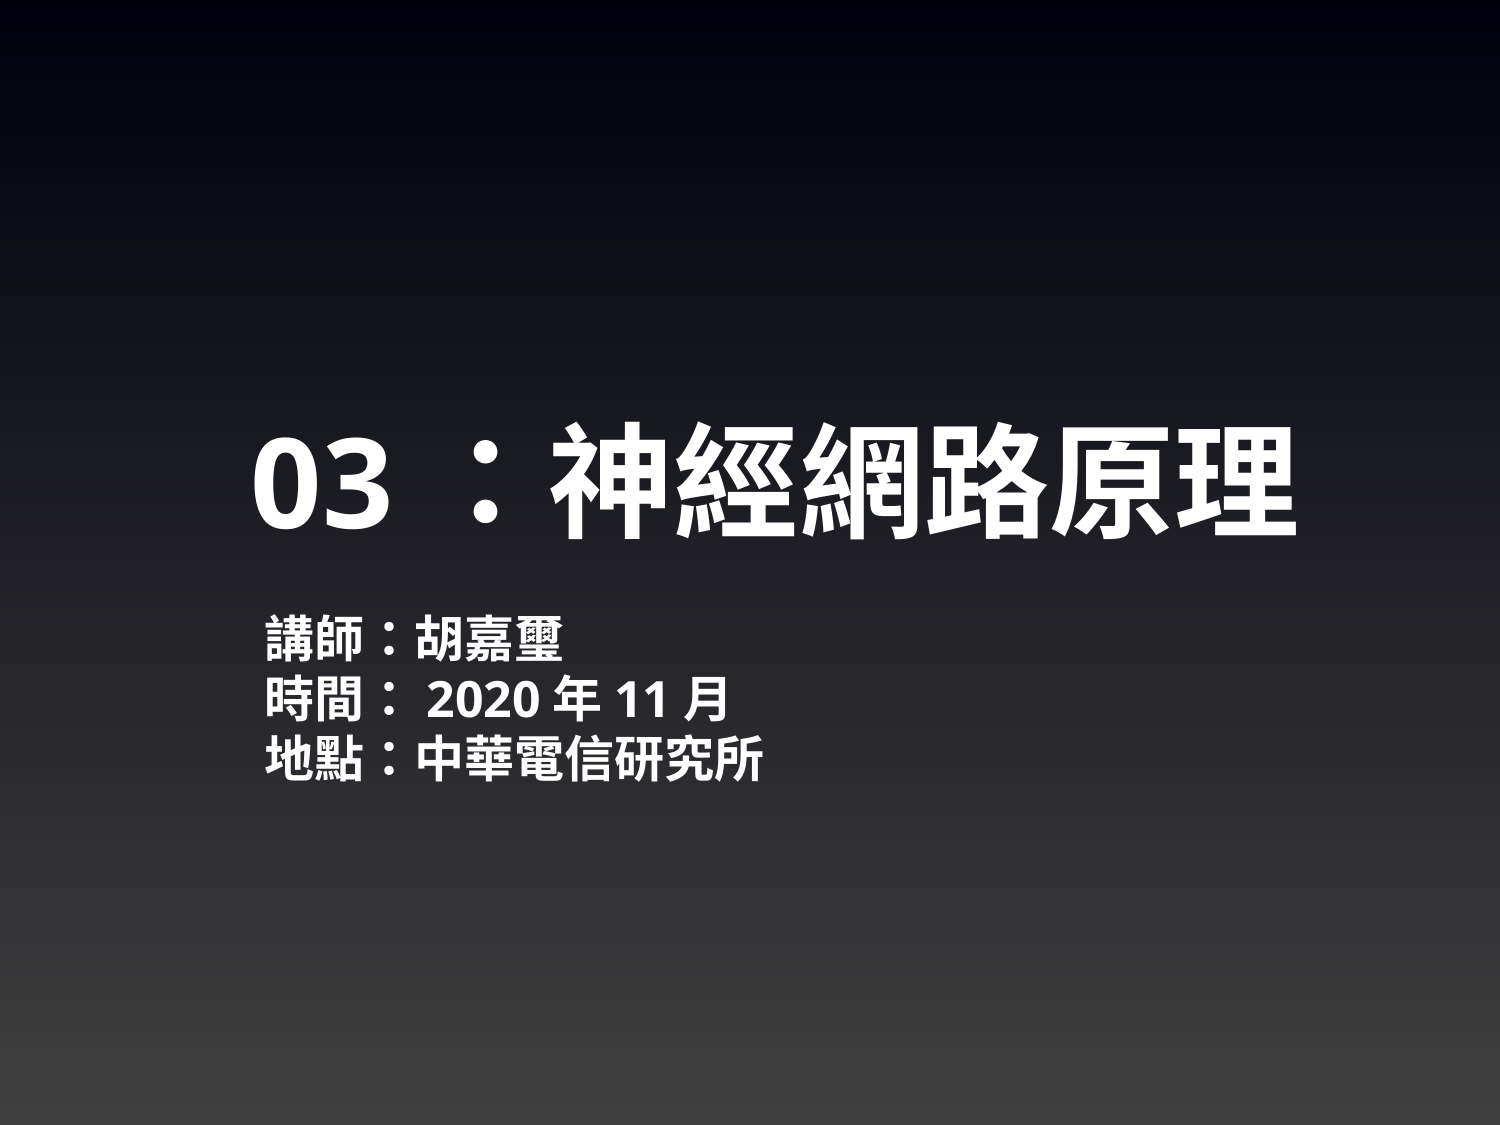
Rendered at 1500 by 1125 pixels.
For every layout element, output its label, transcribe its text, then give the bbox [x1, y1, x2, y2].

text_box 講師：胡嘉璽 時間：2020年11月 地點：中華電信研究所 [249, 599, 863, 795]
text_box 03：神經網路原理 [137, 395, 1413, 561]
